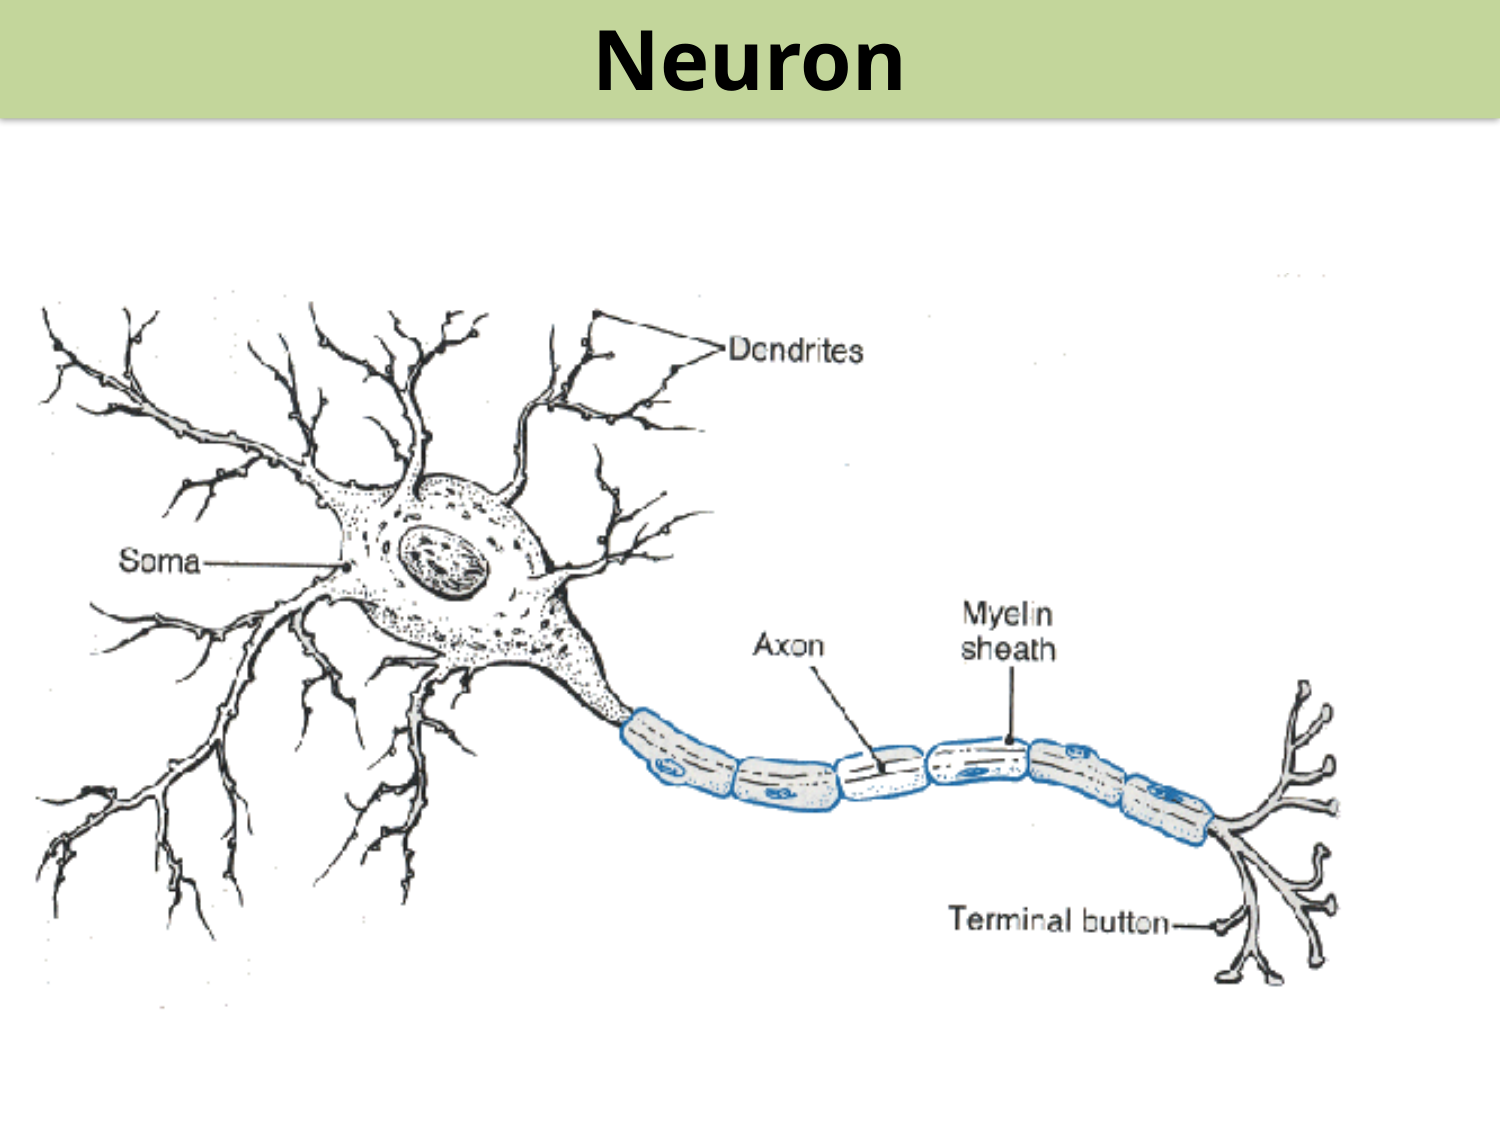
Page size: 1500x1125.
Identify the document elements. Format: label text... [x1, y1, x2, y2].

picture [23, 272, 1375, 1026]
text_box Neuron [0, 0, 1500, 122]
